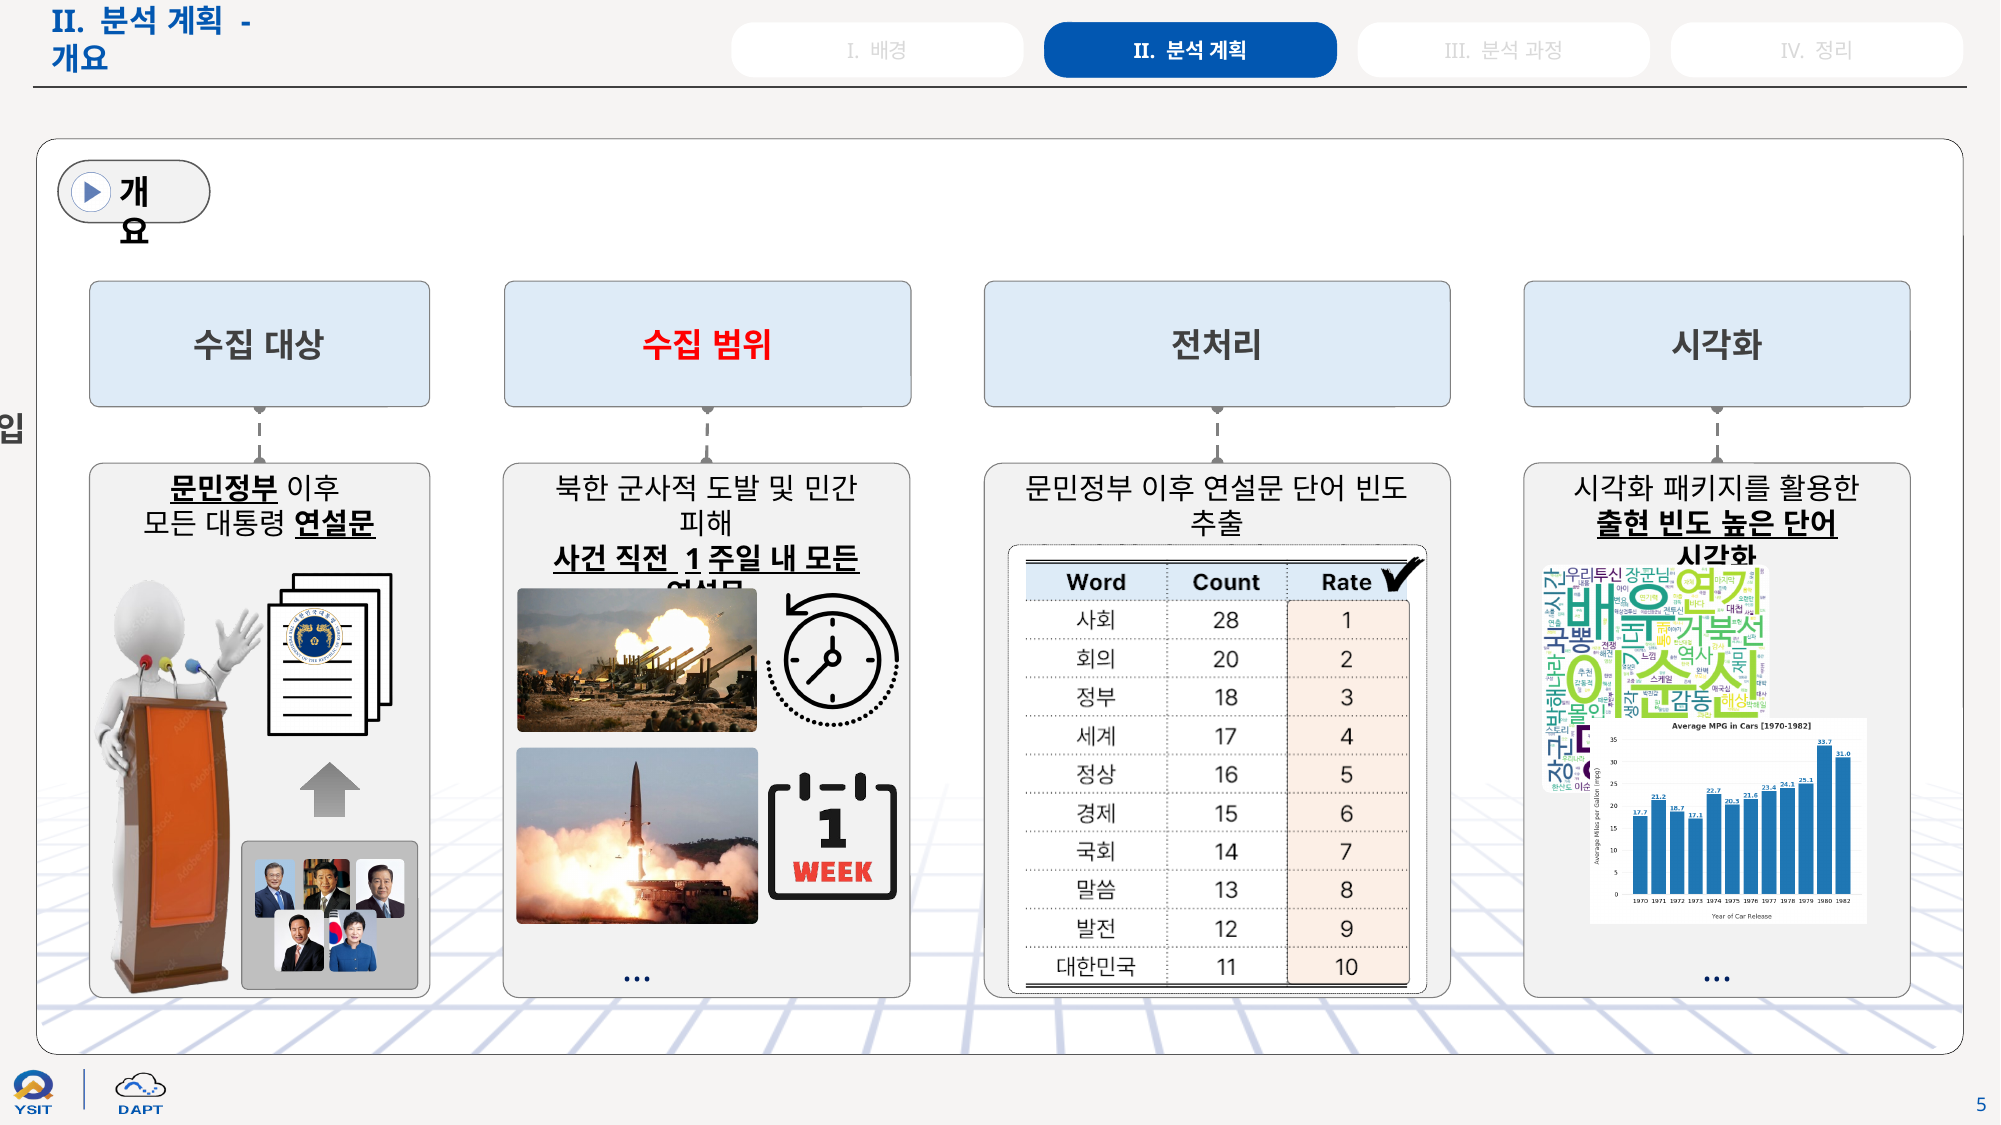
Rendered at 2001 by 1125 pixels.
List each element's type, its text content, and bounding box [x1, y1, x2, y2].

picture [517, 588, 757, 732]
picture [766, 593, 899, 727]
text_box 일주일 전 사건 : 키워드 중심 분석 왜 일주일 전으로 정했나? 일주일전에 연관되어 보이는 제목과 날짜가 포함된 연숼문 이미지삽입 [0, 321, 42, 456]
text_box IV. 정리 [1670, 22, 1964, 78]
text_box [504, 281, 912, 407]
picture [0, 1069, 180, 1125]
text_box II. 분석 계획 [1044, 22, 1337, 78]
text_box [36, 138, 1964, 741]
picture [36, 741, 1964, 1055]
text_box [57, 160, 210, 223]
text_box III. 분석 과정 [1357, 22, 1651, 78]
text_box [503, 466, 910, 741]
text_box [89, 281, 430, 998]
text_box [1523, 281, 1911, 998]
text_box 수집 범위 [627, 316, 789, 372]
text_box I. 배경 [731, 22, 1024, 78]
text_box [984, 281, 1451, 998]
list II. 분석 계획 - 개요 [36, 25, 329, 92]
text_box 북한 군사적 도발 및 민간 피해 사건 직전 1주일 내 모든 연설문 [509, 463, 904, 618]
